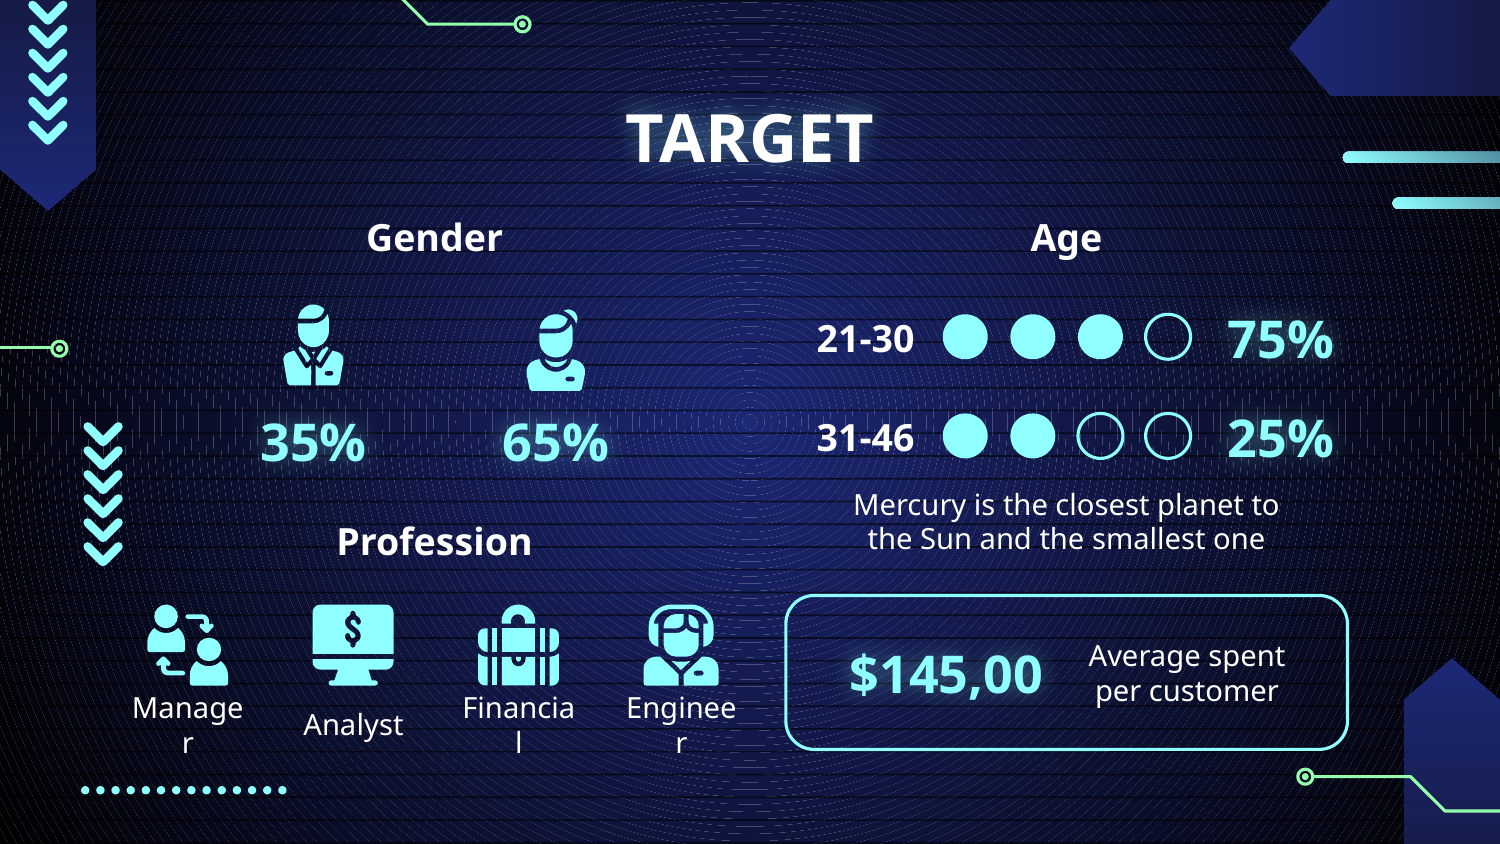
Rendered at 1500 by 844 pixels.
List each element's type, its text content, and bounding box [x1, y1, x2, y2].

text_box Manager [115, 707, 261, 741]
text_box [146, 604, 229, 686]
text_box 31-46 [788, 403, 943, 470]
text_box 65% [465, 405, 647, 476]
text_box Average spent per customer [1071, 625, 1303, 720]
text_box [282, 304, 345, 386]
table_header [824, 628, 830, 714]
text_box Age [888, 203, 1245, 270]
table_cell [1179, 416, 1184, 455]
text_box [477, 604, 560, 686]
text_box Engineer [608, 707, 755, 741]
text_box [1010, 314, 1056, 360]
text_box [312, 604, 394, 686]
text_box 25% [1190, 403, 1372, 470]
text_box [525, 309, 587, 392]
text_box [30, 474, 176, 515]
text_box Analyst [280, 707, 427, 741]
text_box Gender [256, 203, 613, 270]
table_cell Staffing [1184, 322, 1190, 352]
text_box 35% [223, 405, 404, 476]
text_box [785, 595, 1348, 750]
text_box Financial [446, 707, 592, 741]
text_box [1010, 413, 1056, 459]
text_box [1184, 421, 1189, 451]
table_header [832, 619, 1058, 625]
text_box [1145, 314, 1182, 360]
text_box [942, 314, 988, 360]
text_box [1077, 314, 1123, 360]
text_box $145,00 [830, 625, 1063, 720]
title TARGET [116, 88, 1383, 183]
text_box [1077, 413, 1123, 459]
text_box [1342, 151, 1500, 209]
text_box Profession [256, 507, 613, 574]
text_box Mercury is the closest planet to the Sun and the smallest one [813, 483, 1320, 558]
text_box [942, 413, 988, 459]
text_box 21-30 [788, 304, 943, 371]
text_box 75% [1190, 304, 1372, 371]
text_box [1145, 413, 1177, 459]
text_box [643, 604, 719, 686]
